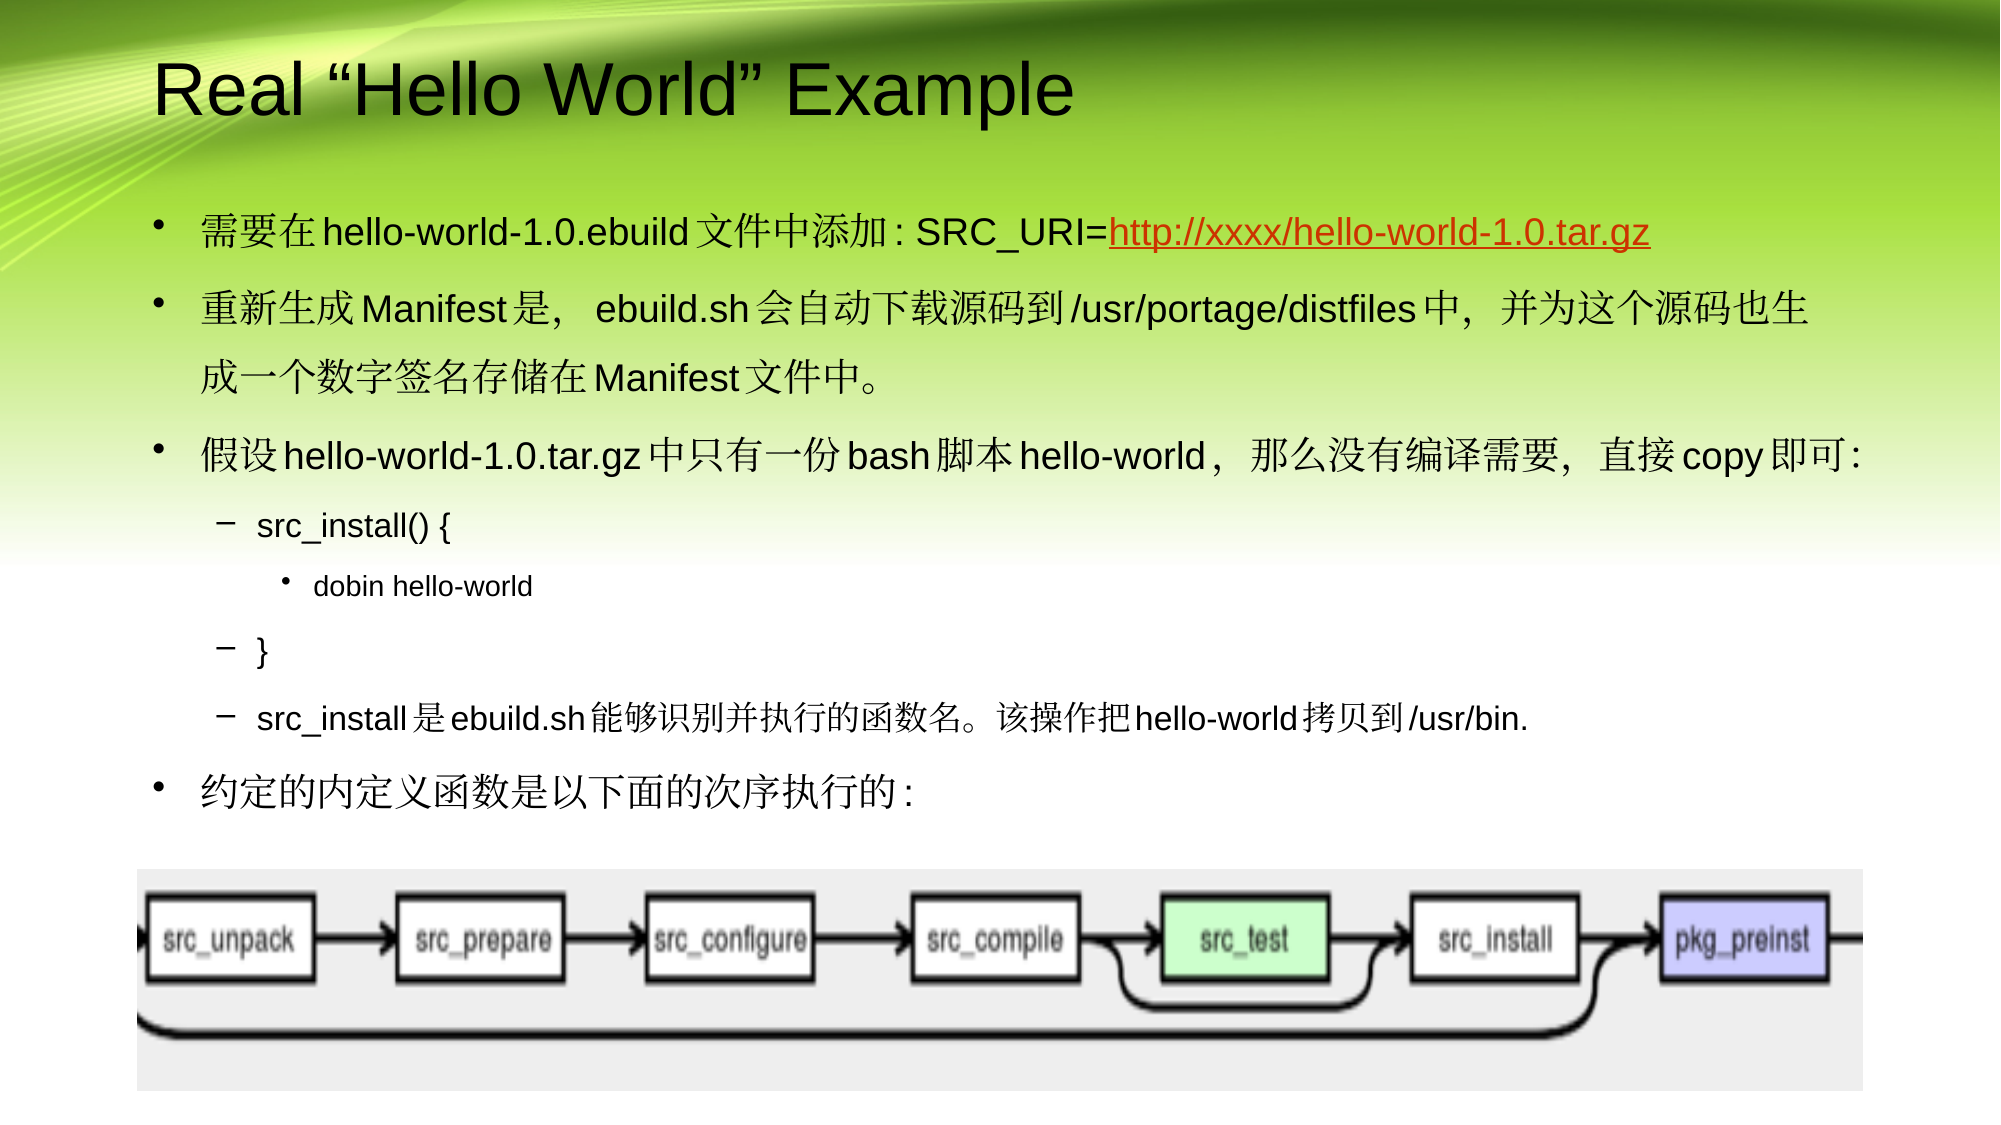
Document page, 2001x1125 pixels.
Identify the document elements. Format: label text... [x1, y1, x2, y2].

picture [0, 0, 2000, 1125]
title Real “Hello World” Example [137, 23, 1863, 149]
list 需要在hello-world-1.0.ebuild文件中添加: SRC_URI=http://xxxx/hello-world-1.0.tar.gz 重新生成Manifest是，ebuild.sh会自动下载源码到/usr/portage/distfiles中，并为这个源码也生成一个数字签名存储在Manifest文件中。 假设hello-world-1.0.tar.gz中只有一份bash脚本hello-world，那么没有编译需要，直接copy即可： src_install() { dobin hello-world } src_install是ebuild.sh能够识别并执行的函数名。该操作把hello-world拷贝到/usr/bin. 约定的内定义函数是以下面的次序执行的: [137, 175, 1863, 843]
